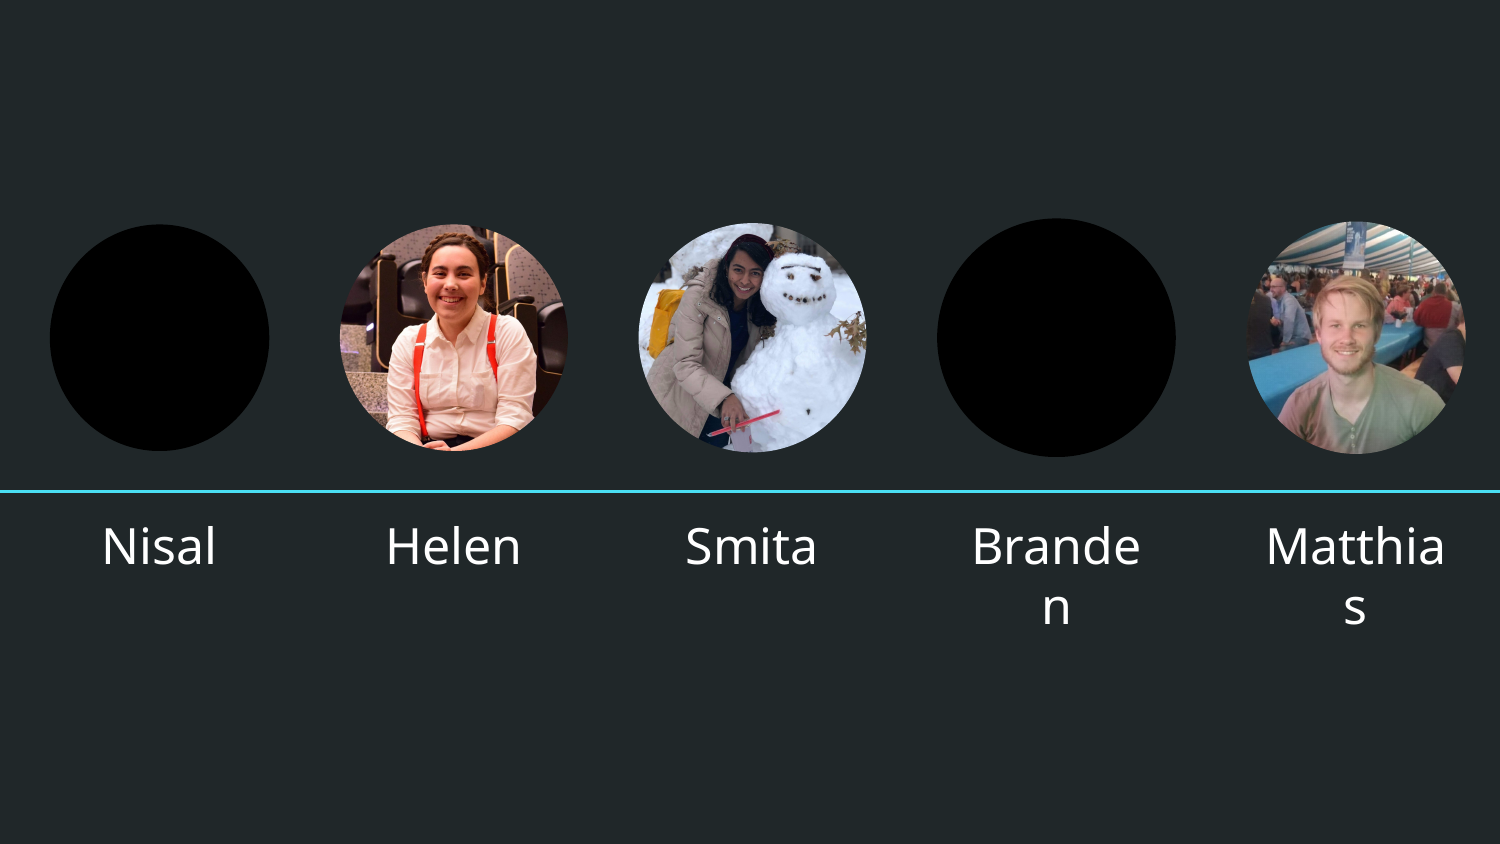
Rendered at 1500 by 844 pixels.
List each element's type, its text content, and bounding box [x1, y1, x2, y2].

subtitle Nisal [84, 499, 235, 604]
picture [638, 222, 867, 453]
picture [1246, 221, 1466, 455]
picture [936, 218, 1176, 458]
subtitle Smita [650, 499, 855, 604]
subtitle Helen [351, 499, 557, 604]
subtitle Matthias [1242, 499, 1471, 604]
subtitle Branden [942, 499, 1171, 604]
picture [49, 224, 270, 452]
picture [339, 224, 569, 452]
